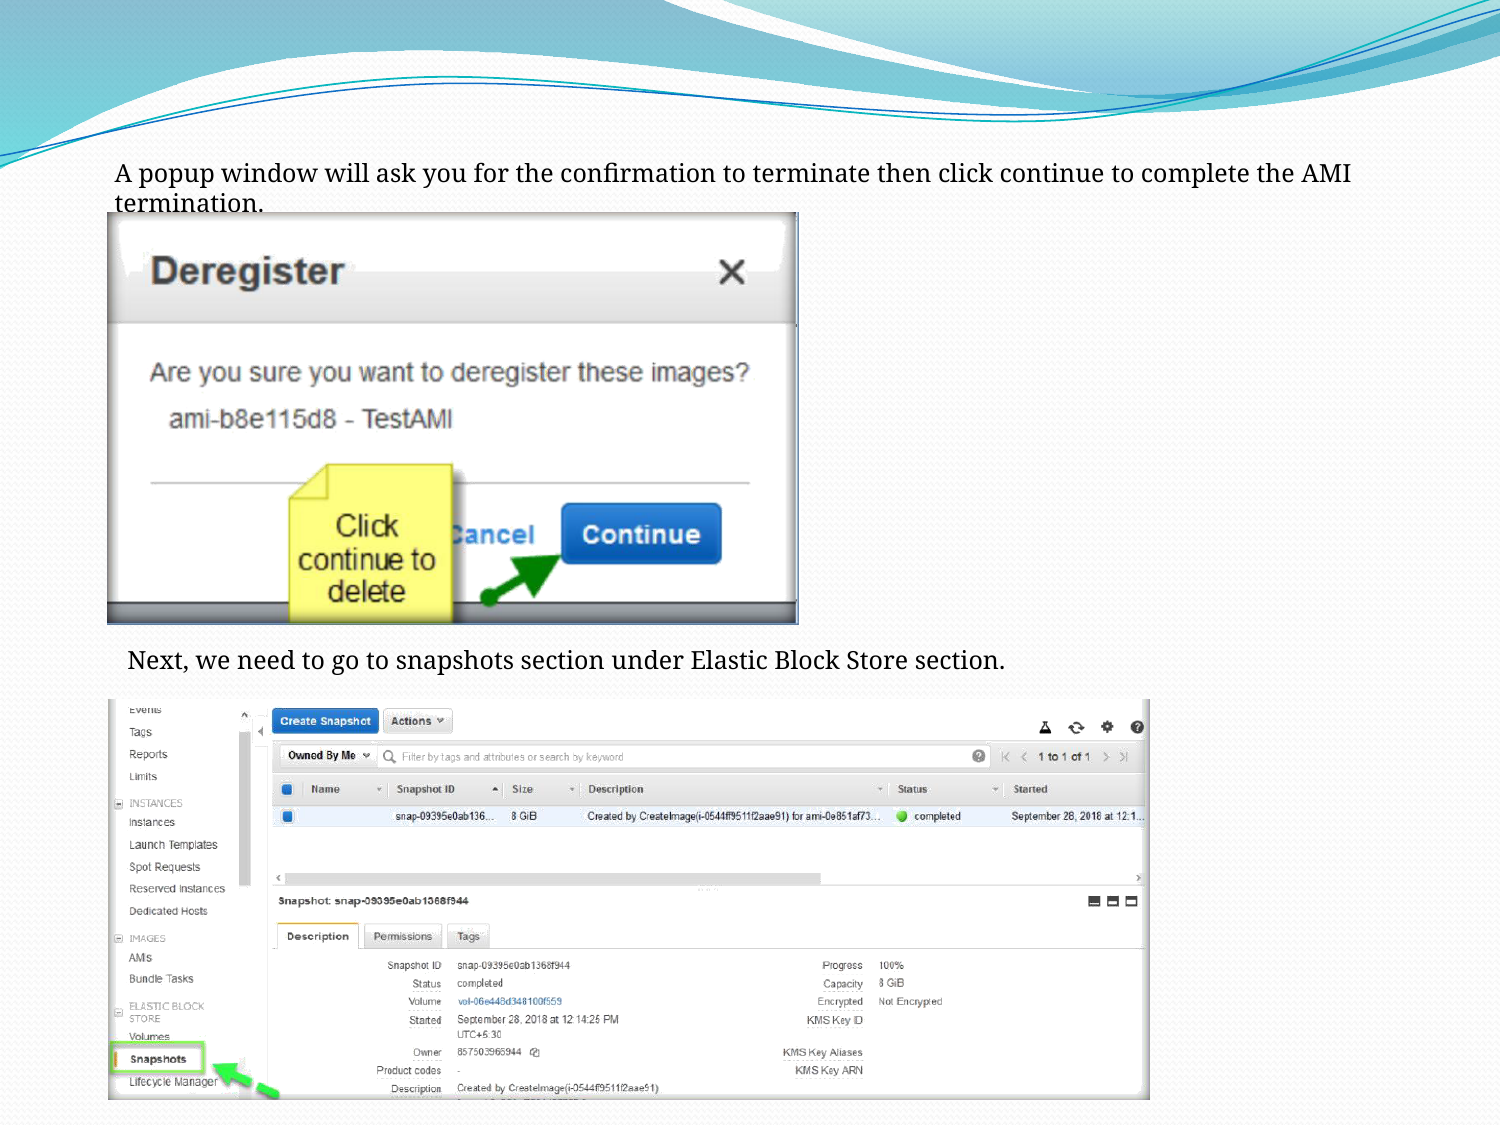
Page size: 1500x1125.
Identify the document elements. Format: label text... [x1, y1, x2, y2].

picture [108, 699, 1151, 1101]
text_box Next, we need to go to snapshots section under Elastic Block Store section. [112, 637, 1050, 683]
picture [107, 212, 801, 626]
text_box A popup window will ask you for the confirmation to terminate then click continue to complete the AMI termination. [99, 149, 1438, 225]
